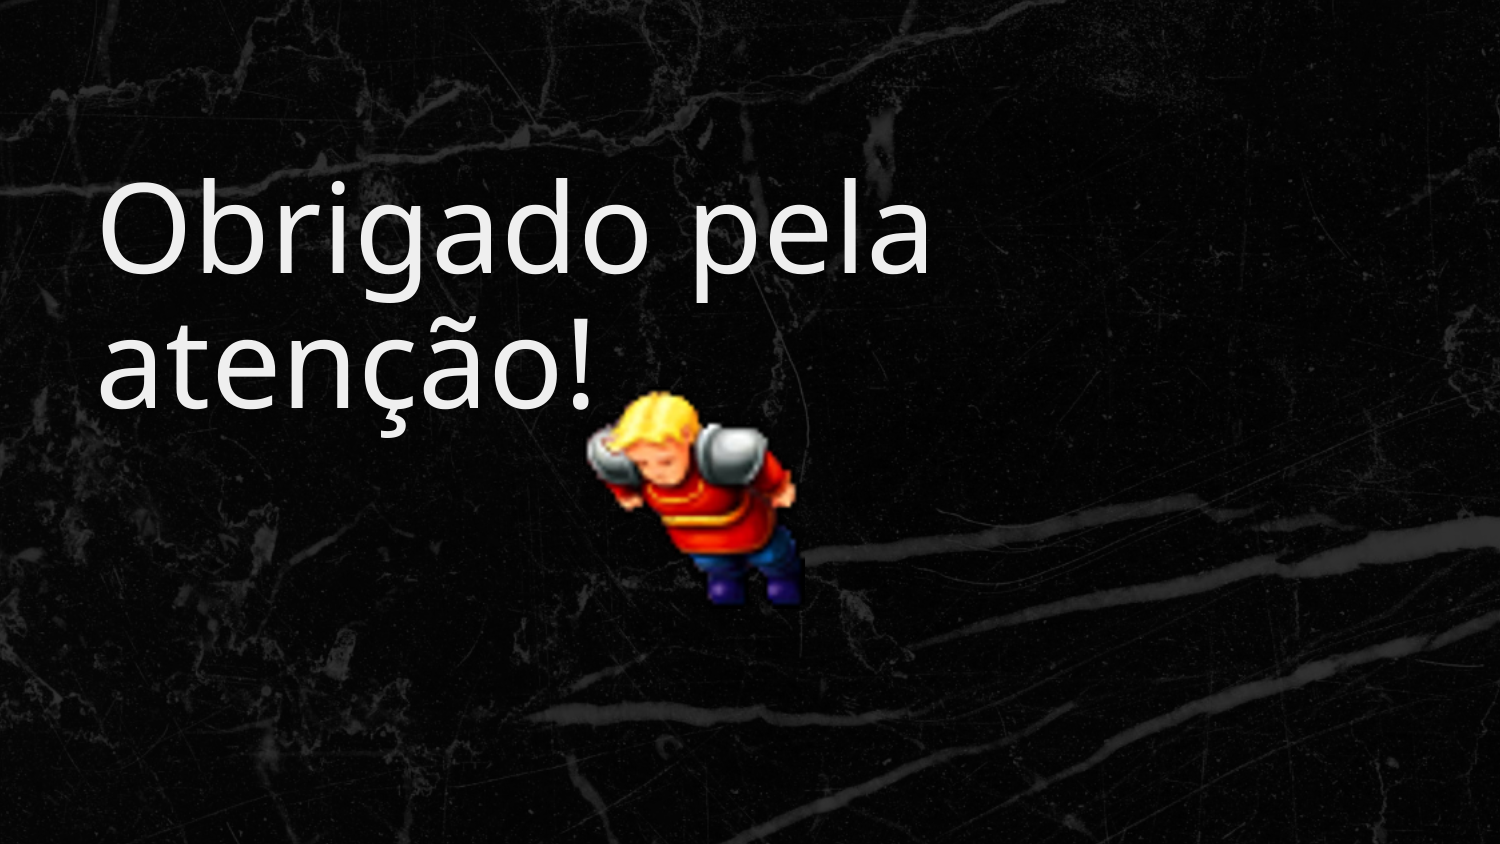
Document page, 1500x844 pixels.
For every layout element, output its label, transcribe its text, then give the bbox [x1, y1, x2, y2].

title Obrigado pela atenção! [80, 150, 1436, 346]
picture [0, 0, 1500, 844]
